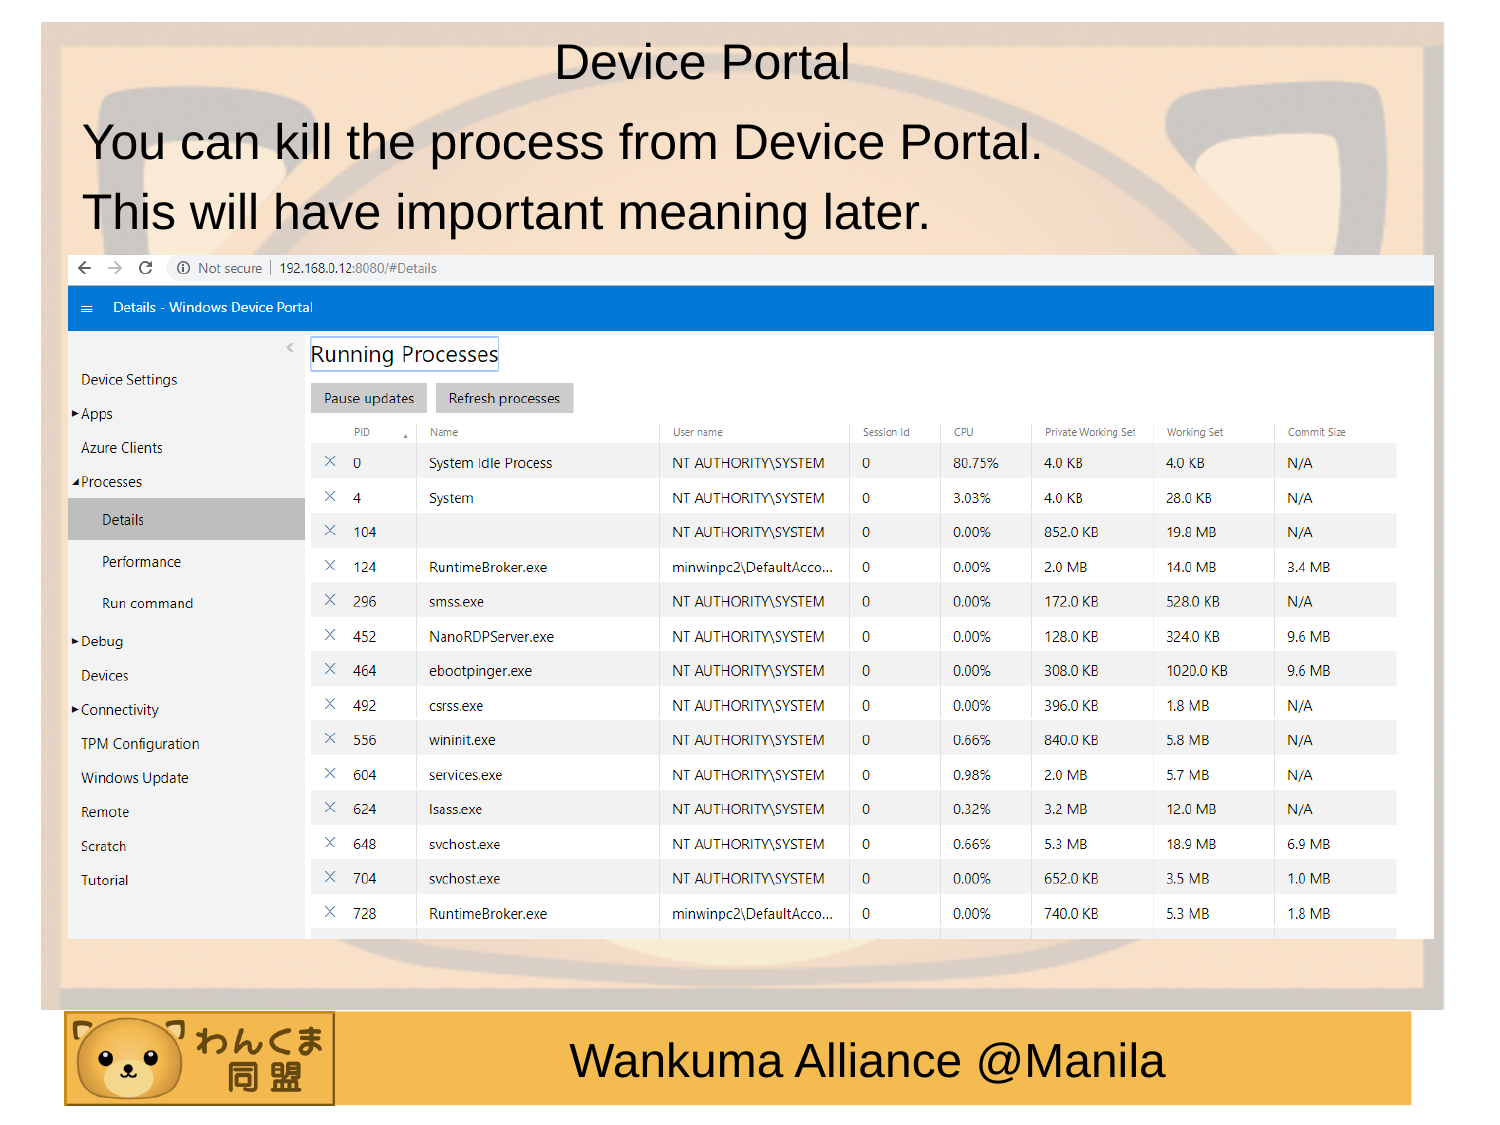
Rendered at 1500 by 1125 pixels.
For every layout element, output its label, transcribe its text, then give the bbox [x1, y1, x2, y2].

picture [64, 1011, 335, 1106]
text_box Device Portal [123, 21, 1282, 101]
picture [1282, 22, 1447, 101]
picture [41, 22, 1447, 1010]
list You can kill the process from Device Portal. This will have important meaning later. [66, 101, 1500, 752]
